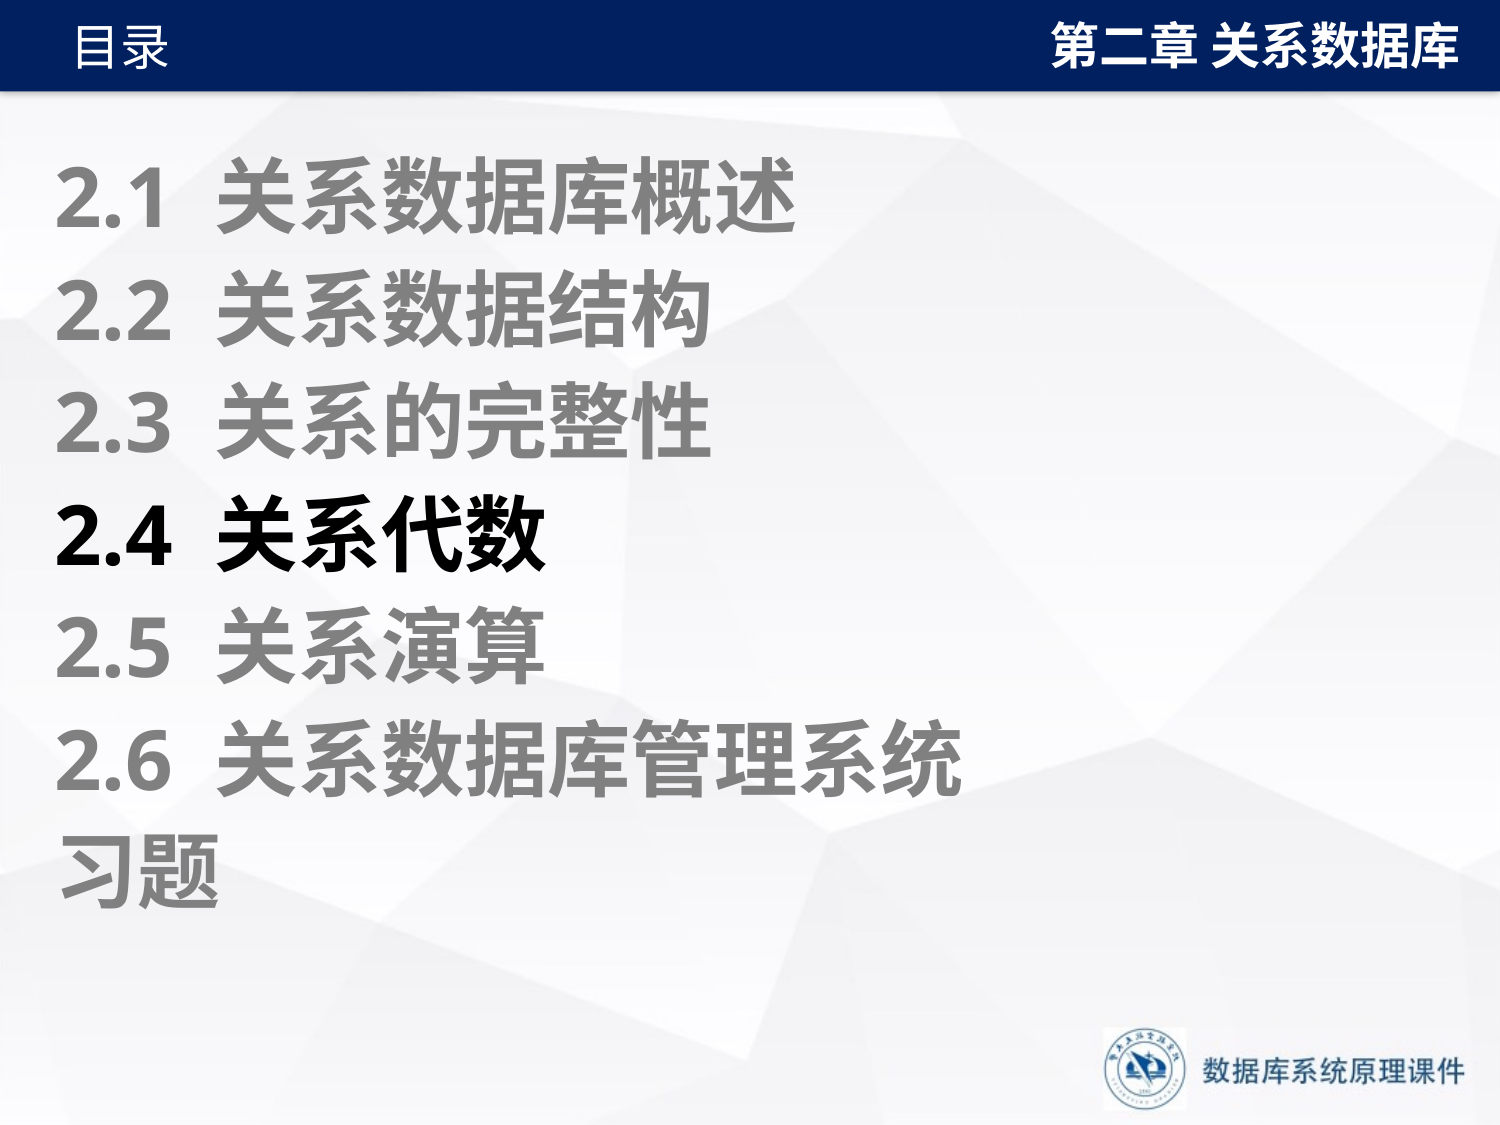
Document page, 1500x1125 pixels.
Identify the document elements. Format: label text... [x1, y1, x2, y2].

text_box [0, 0, 1500, 92]
text_box 第二章 关系数据库 [1034, 7, 1476, 82]
picture [0, 92, 1500, 1125]
title 2.1 关系数据库概述 2.2 关系数据结构 2.3 关系的完整性 2.4 关系代数 2.5 关系演算 2.6 关系数据库管理系统 习题 [39, 124, 1334, 1031]
text_box 目录 [55, 8, 186, 83]
